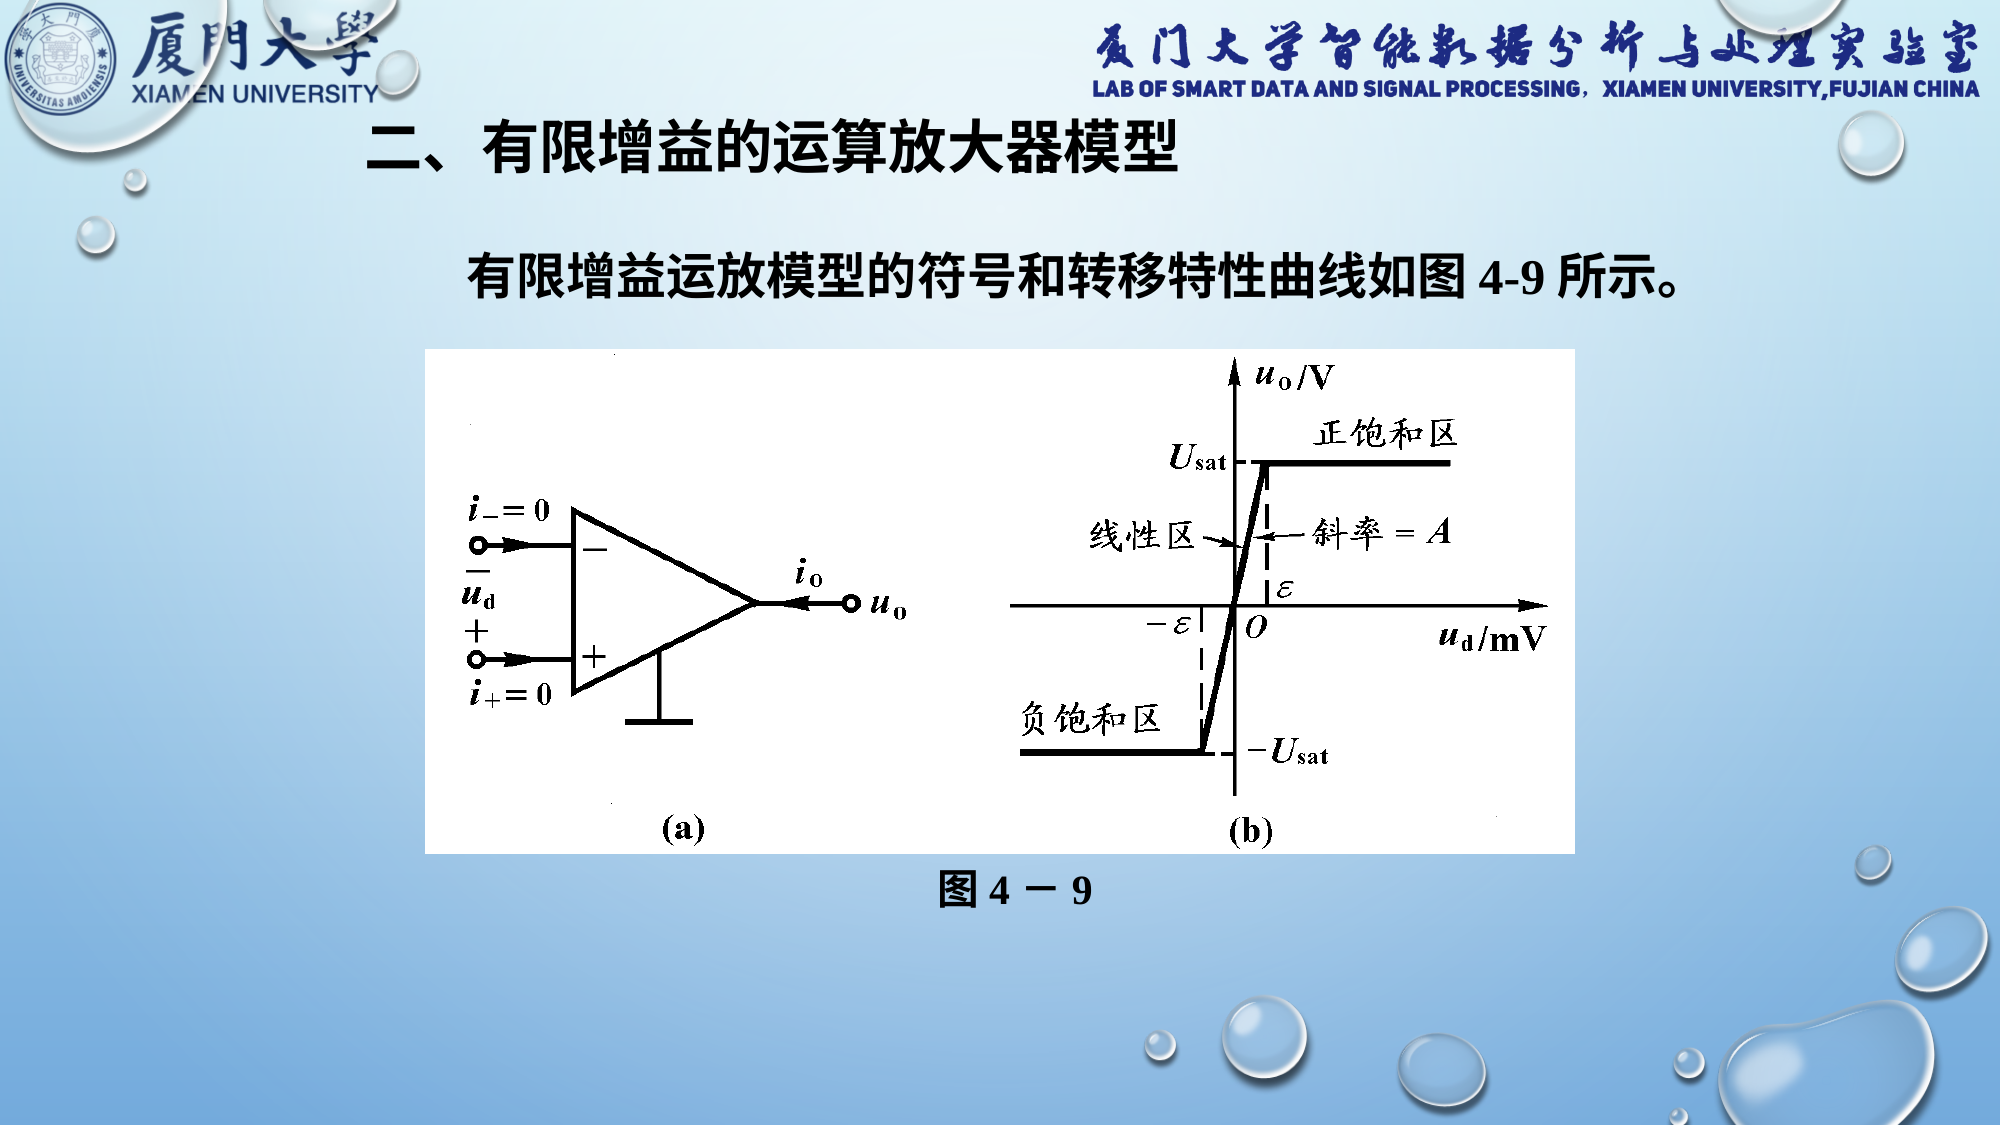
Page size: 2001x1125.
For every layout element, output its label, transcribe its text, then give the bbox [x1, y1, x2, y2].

text_box 二、有限增益的运算放大器模型 [350, 102, 1350, 188]
picture [0, 0, 2000, 1125]
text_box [424, 349, 1576, 921]
text_box 有限增益运放模型的符号和转移特性曲线如图4-9所示。 [350, 207, 1750, 313]
